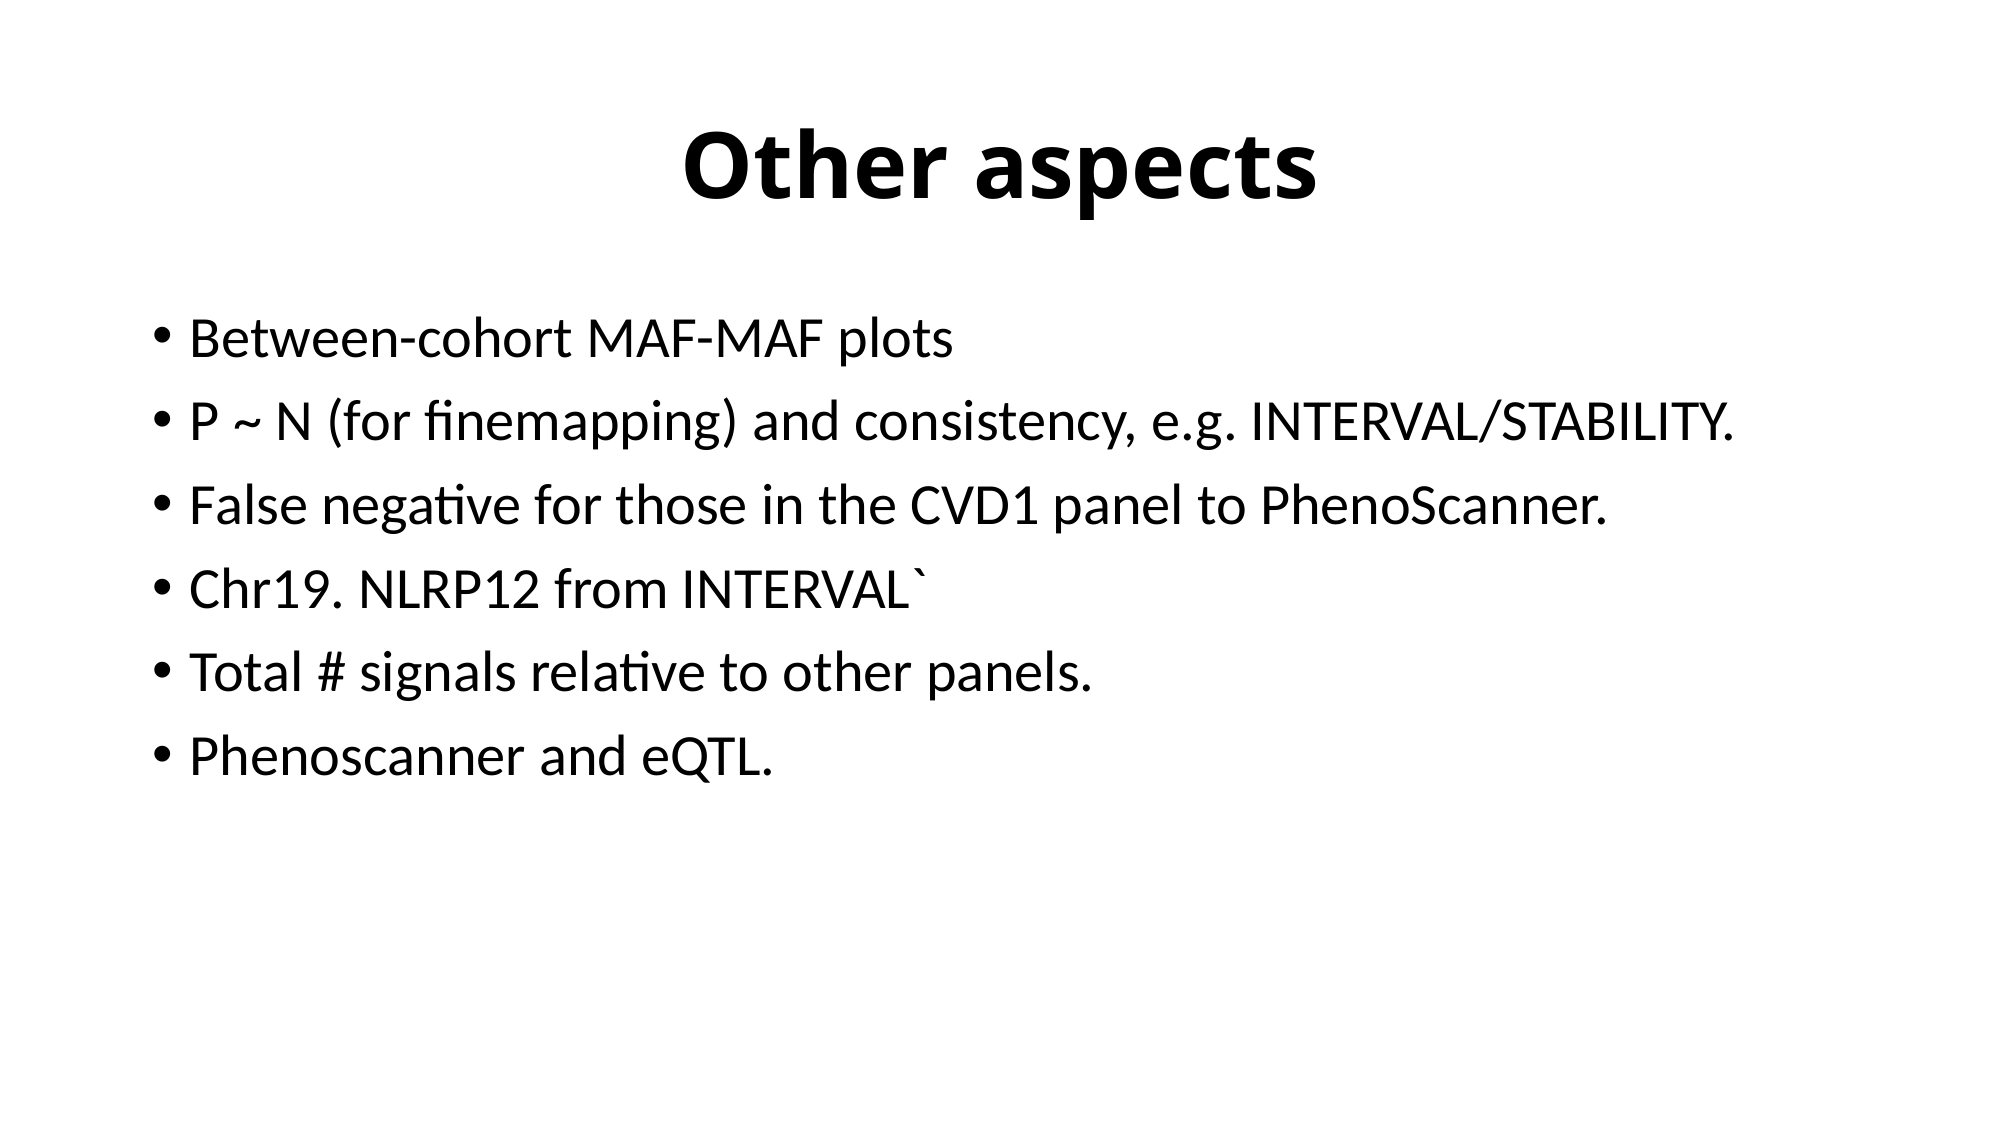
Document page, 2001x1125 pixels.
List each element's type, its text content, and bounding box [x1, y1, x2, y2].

title Other aspects [137, 59, 1863, 278]
list Between-cohort MAF-MAF plots P ~ N (for finemapping) and consistency, e.g. INTERVAL/STABILITY. False negative for those in the CVD1 panel to PhenoScanner. Chr19. NLRP12 from INTERVAL` Total # signals relative to other panels. Phenoscanner and eQTL. [137, 299, 1863, 1014]
